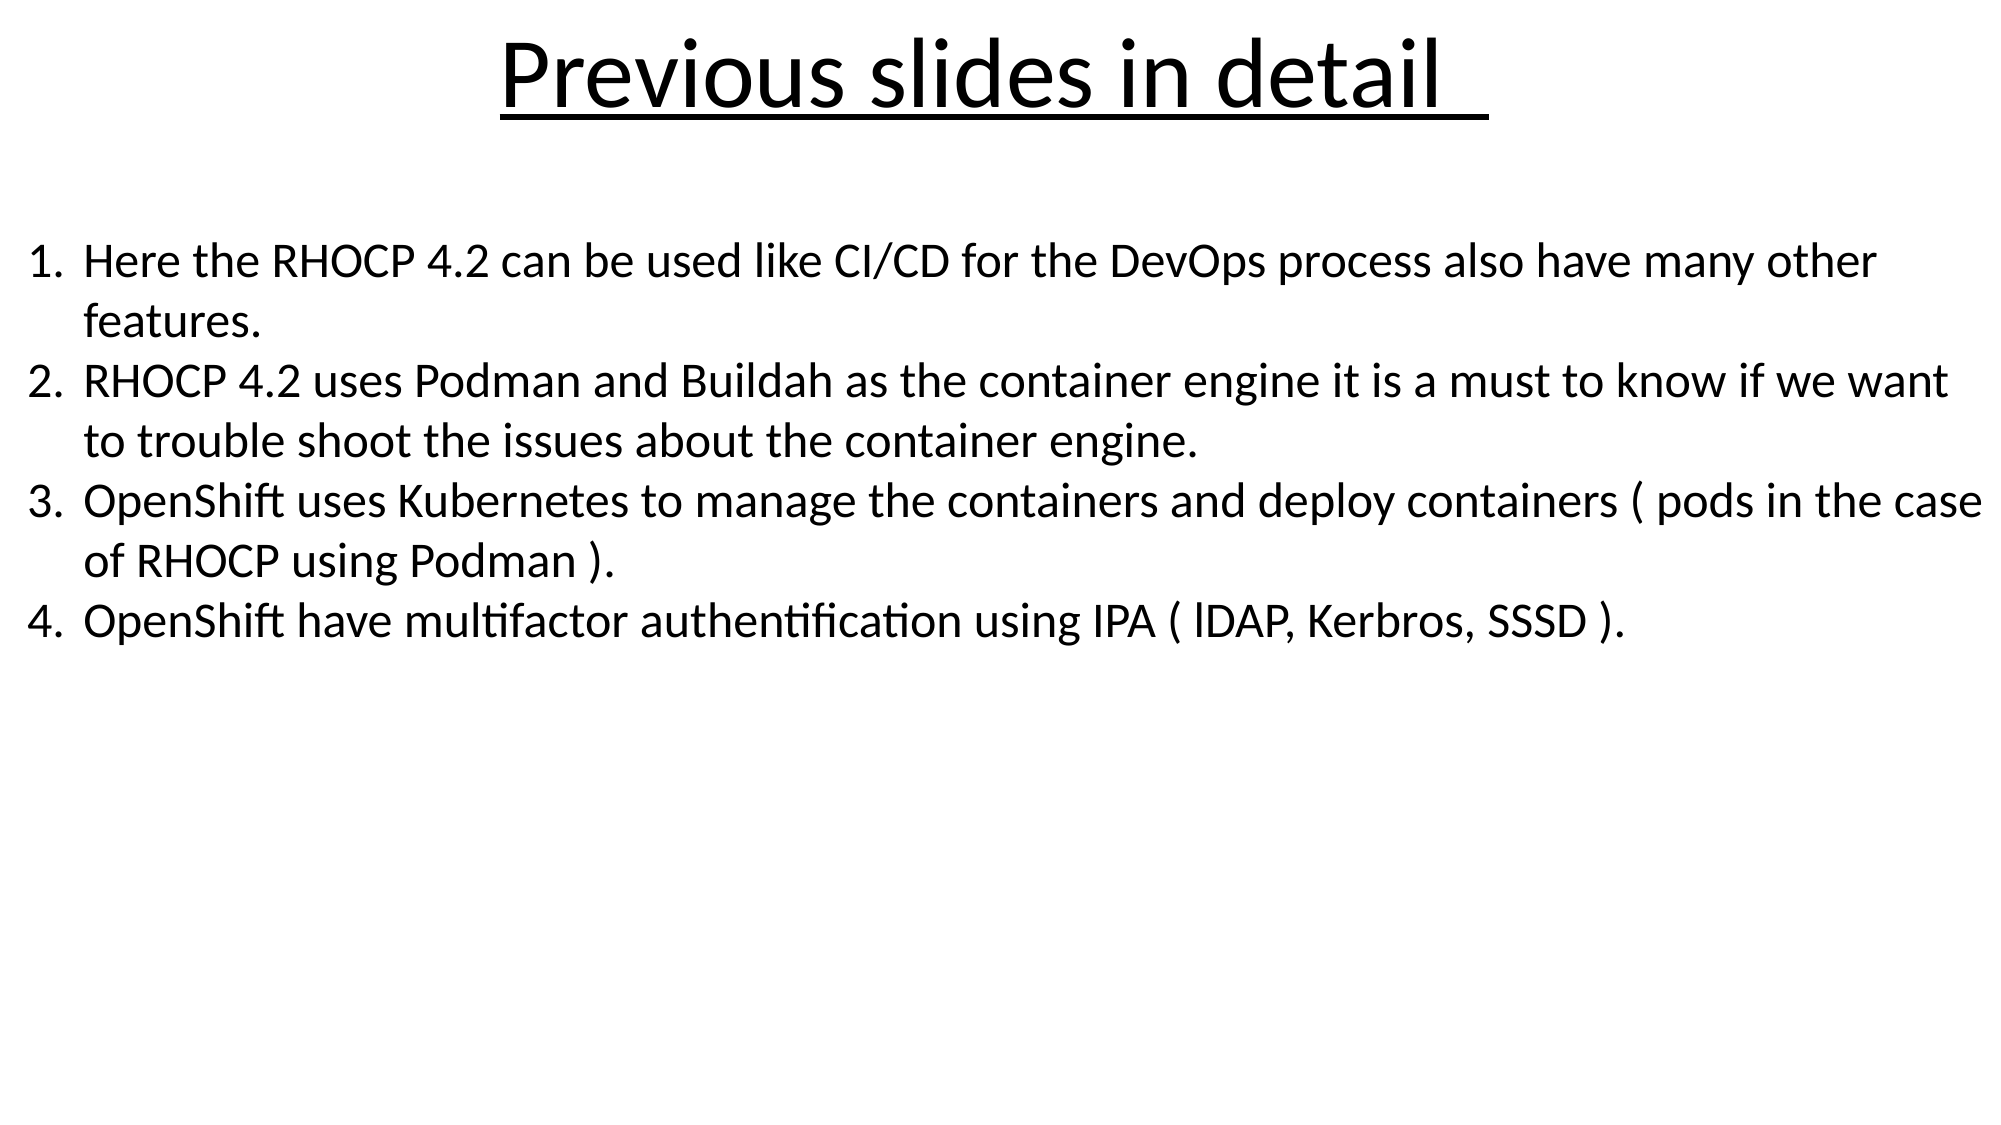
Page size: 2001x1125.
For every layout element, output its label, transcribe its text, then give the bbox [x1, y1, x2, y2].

text_box Previous slides in detail Here the RHOCP 4.2 can be used like CI/CD for the DevOps process also have many other features. RHOCP 4.2 uses Podman and Buildah as the container engine it is a must to know if we want to trouble shoot the issues about the container engine. OpenShift uses Kubernetes to manage the containers and deploy containers ( pods in the case of RHOCP using Podman ). OpenShift have multifactor authentification using IPA ( lDAP, Kerbros, SSSD ). [12, 0, 2000, 835]
